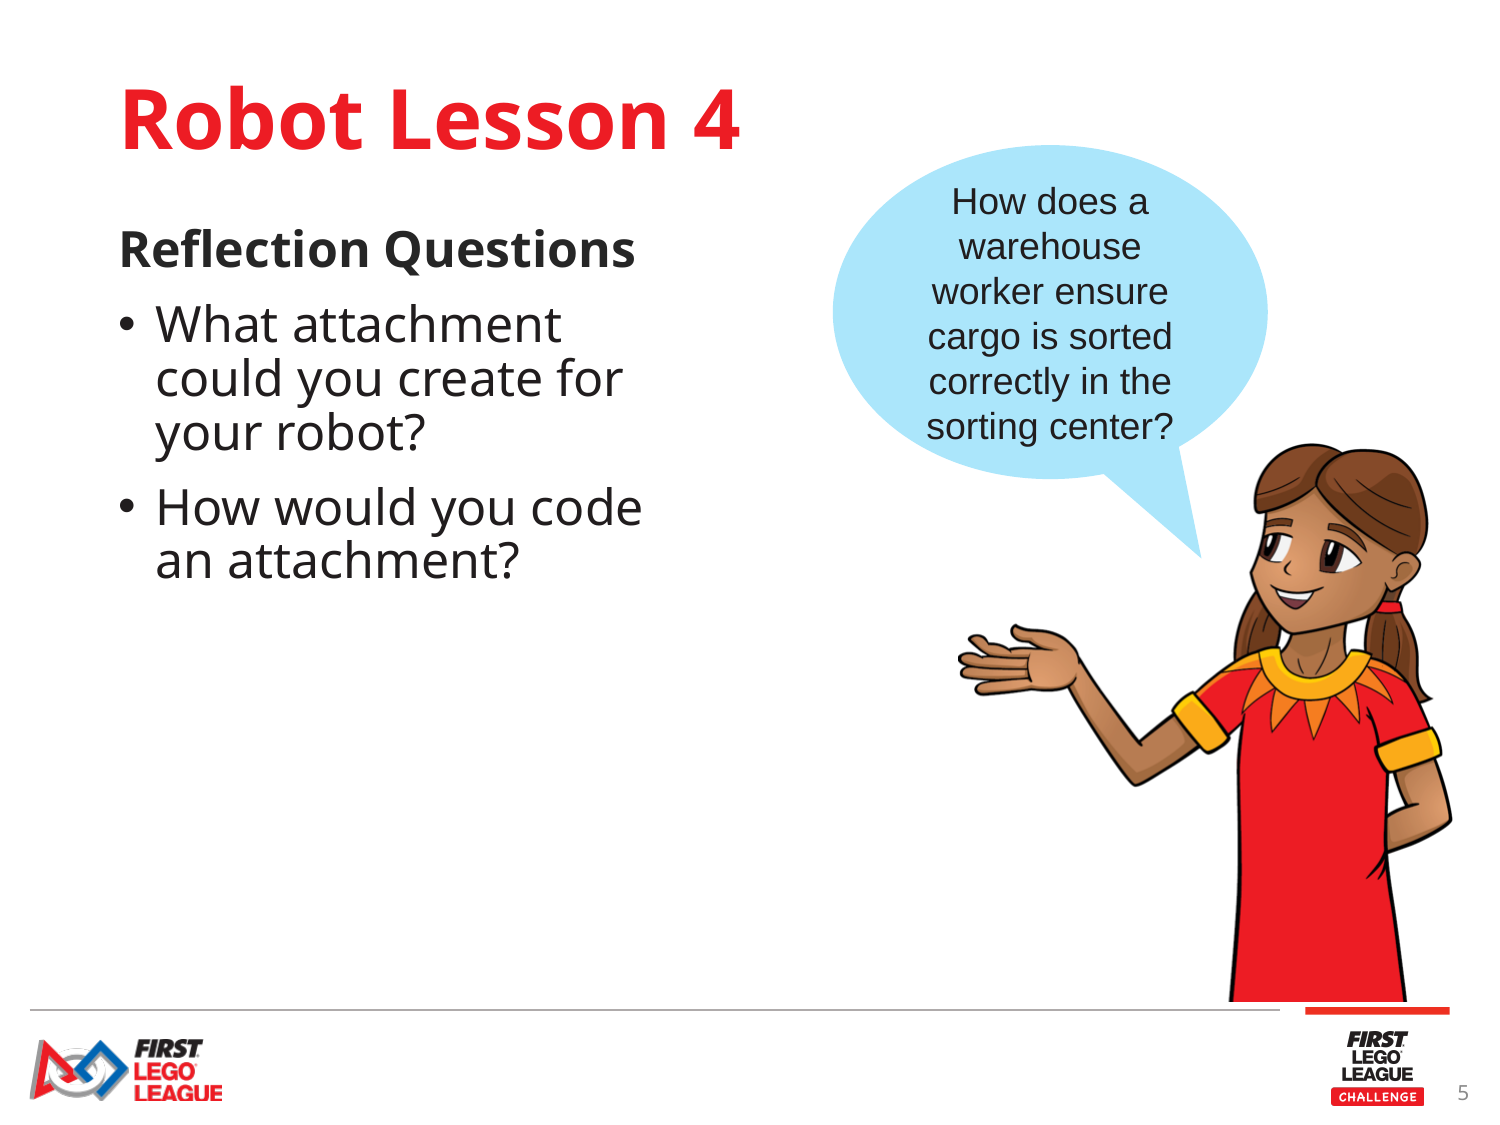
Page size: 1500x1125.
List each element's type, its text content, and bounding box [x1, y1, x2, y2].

picture [958, 439, 1455, 1002]
text_box How does a warehouse worker ensure cargo is sorted correctly in the sorting center? [831, 144, 1269, 465]
slide_number 5 [1425, 1076, 1484, 1111]
title Robot Lesson 4 [103, 59, 1397, 185]
list Reflection Questions What attachment could you create for your robot? How would you code an attachment? [103, 216, 693, 923]
